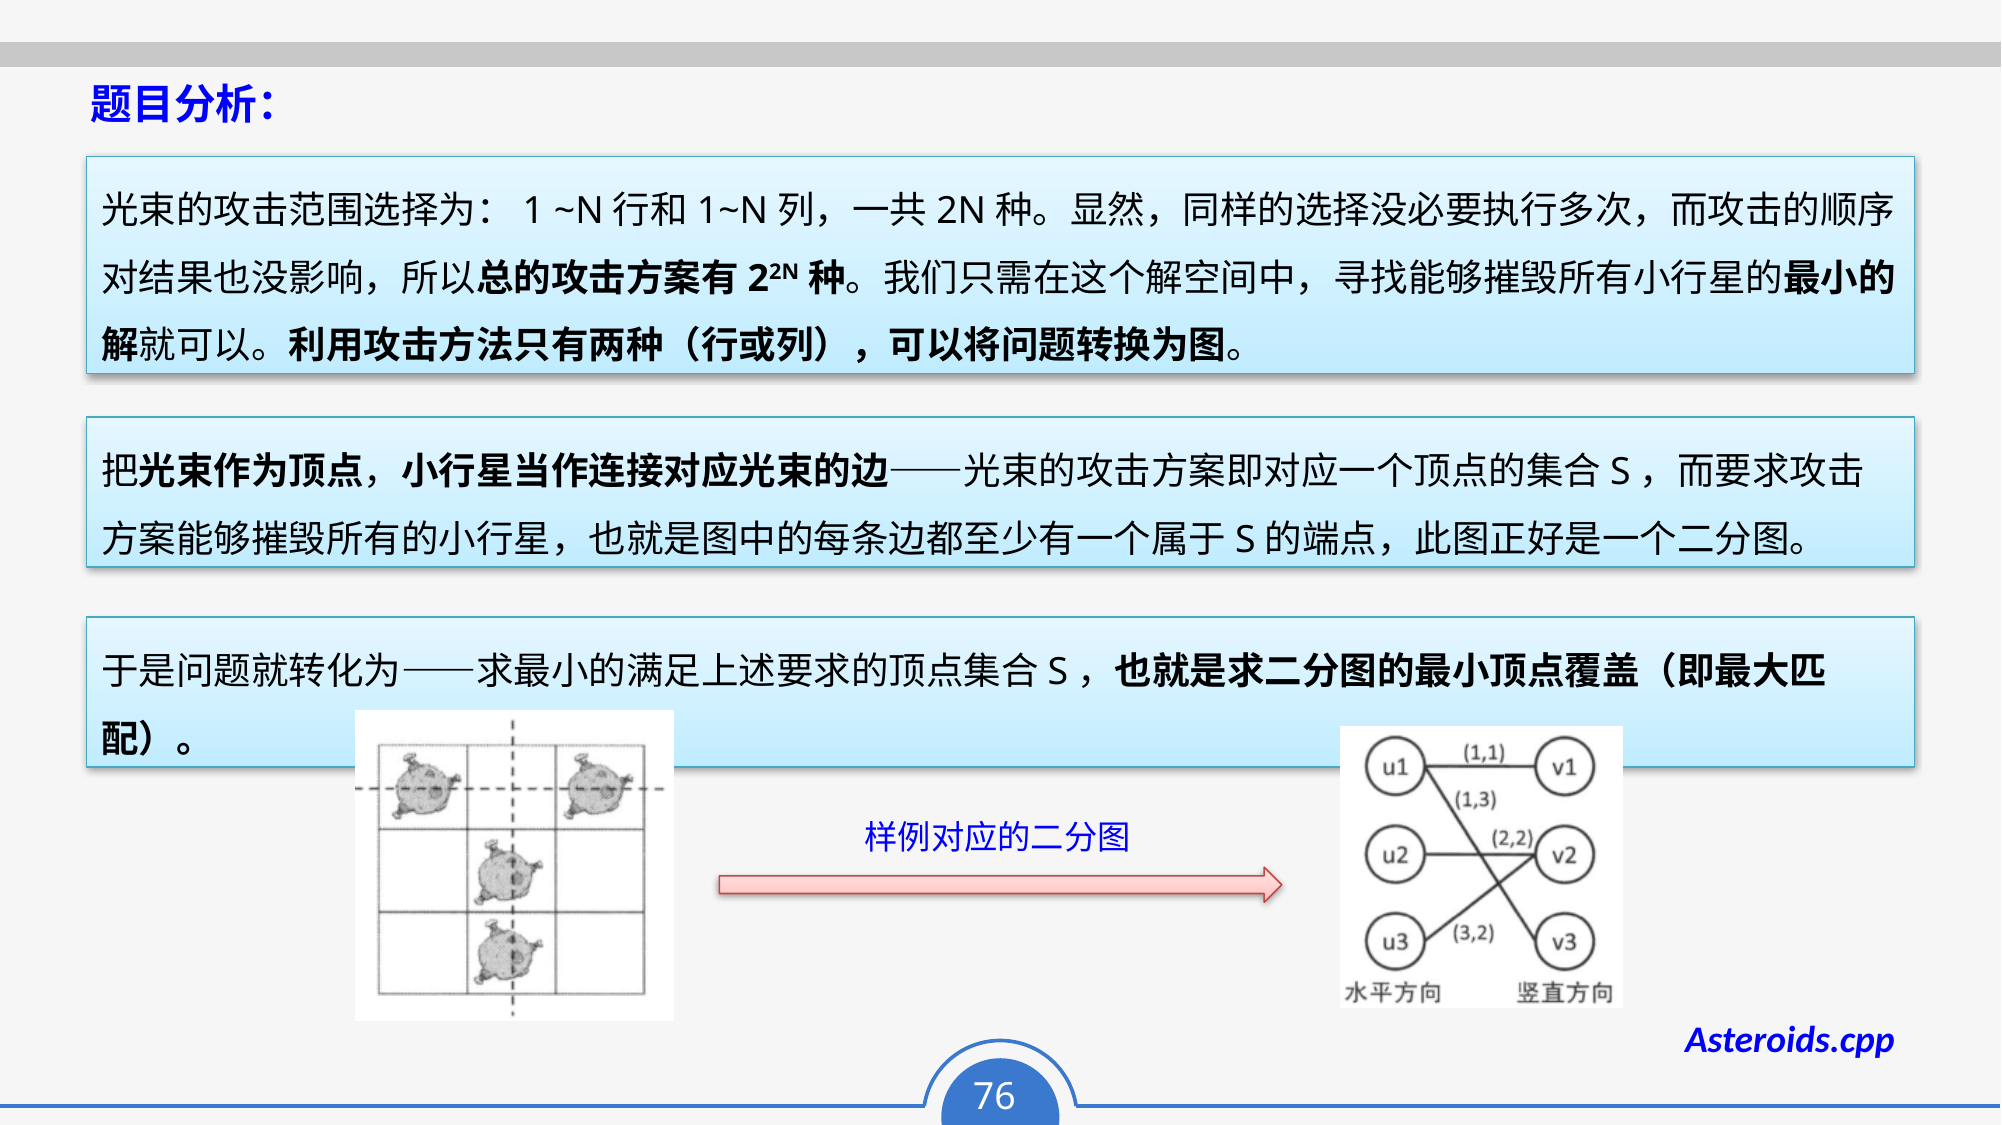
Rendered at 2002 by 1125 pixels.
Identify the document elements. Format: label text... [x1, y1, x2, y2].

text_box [719, 808, 1282, 903]
text_box 题目分析： [75, 70, 315, 136]
picture [355, 709, 674, 1022]
text_box 光束的攻击范围选择为：1 ~N行和1~N列，一共2N种。显然，同样的选择没必要执行多次，而攻击的顺序对结果也没影响，所以总的攻击方案有22N种。我们只需在这个解空间中，寻找能够摧毁所有小行星的最小的解就可以。利用攻击方法只有两种（行或列），可以将问题转换为图。 [86, 156, 1915, 374]
picture [1340, 726, 1624, 1009]
text_box 把光束作为顶点，小行星当作连接对应光束的边——光束的攻击方案即对应一个顶点的集合S，而要求攻击方案能够摧毁所有的小行星，也就是图中的每条边都至少有一个属于S的端点，此图正好是一个二分图。 [86, 416, 1915, 568]
text_box 于是问题就转化为——求最小的满足上述要求的顶点集合S，也就是求二分图的最小顶点覆盖（即最大匹配）。 [86, 616, 1915, 768]
text_box Asteroids.cpp [1670, 1007, 1910, 1068]
